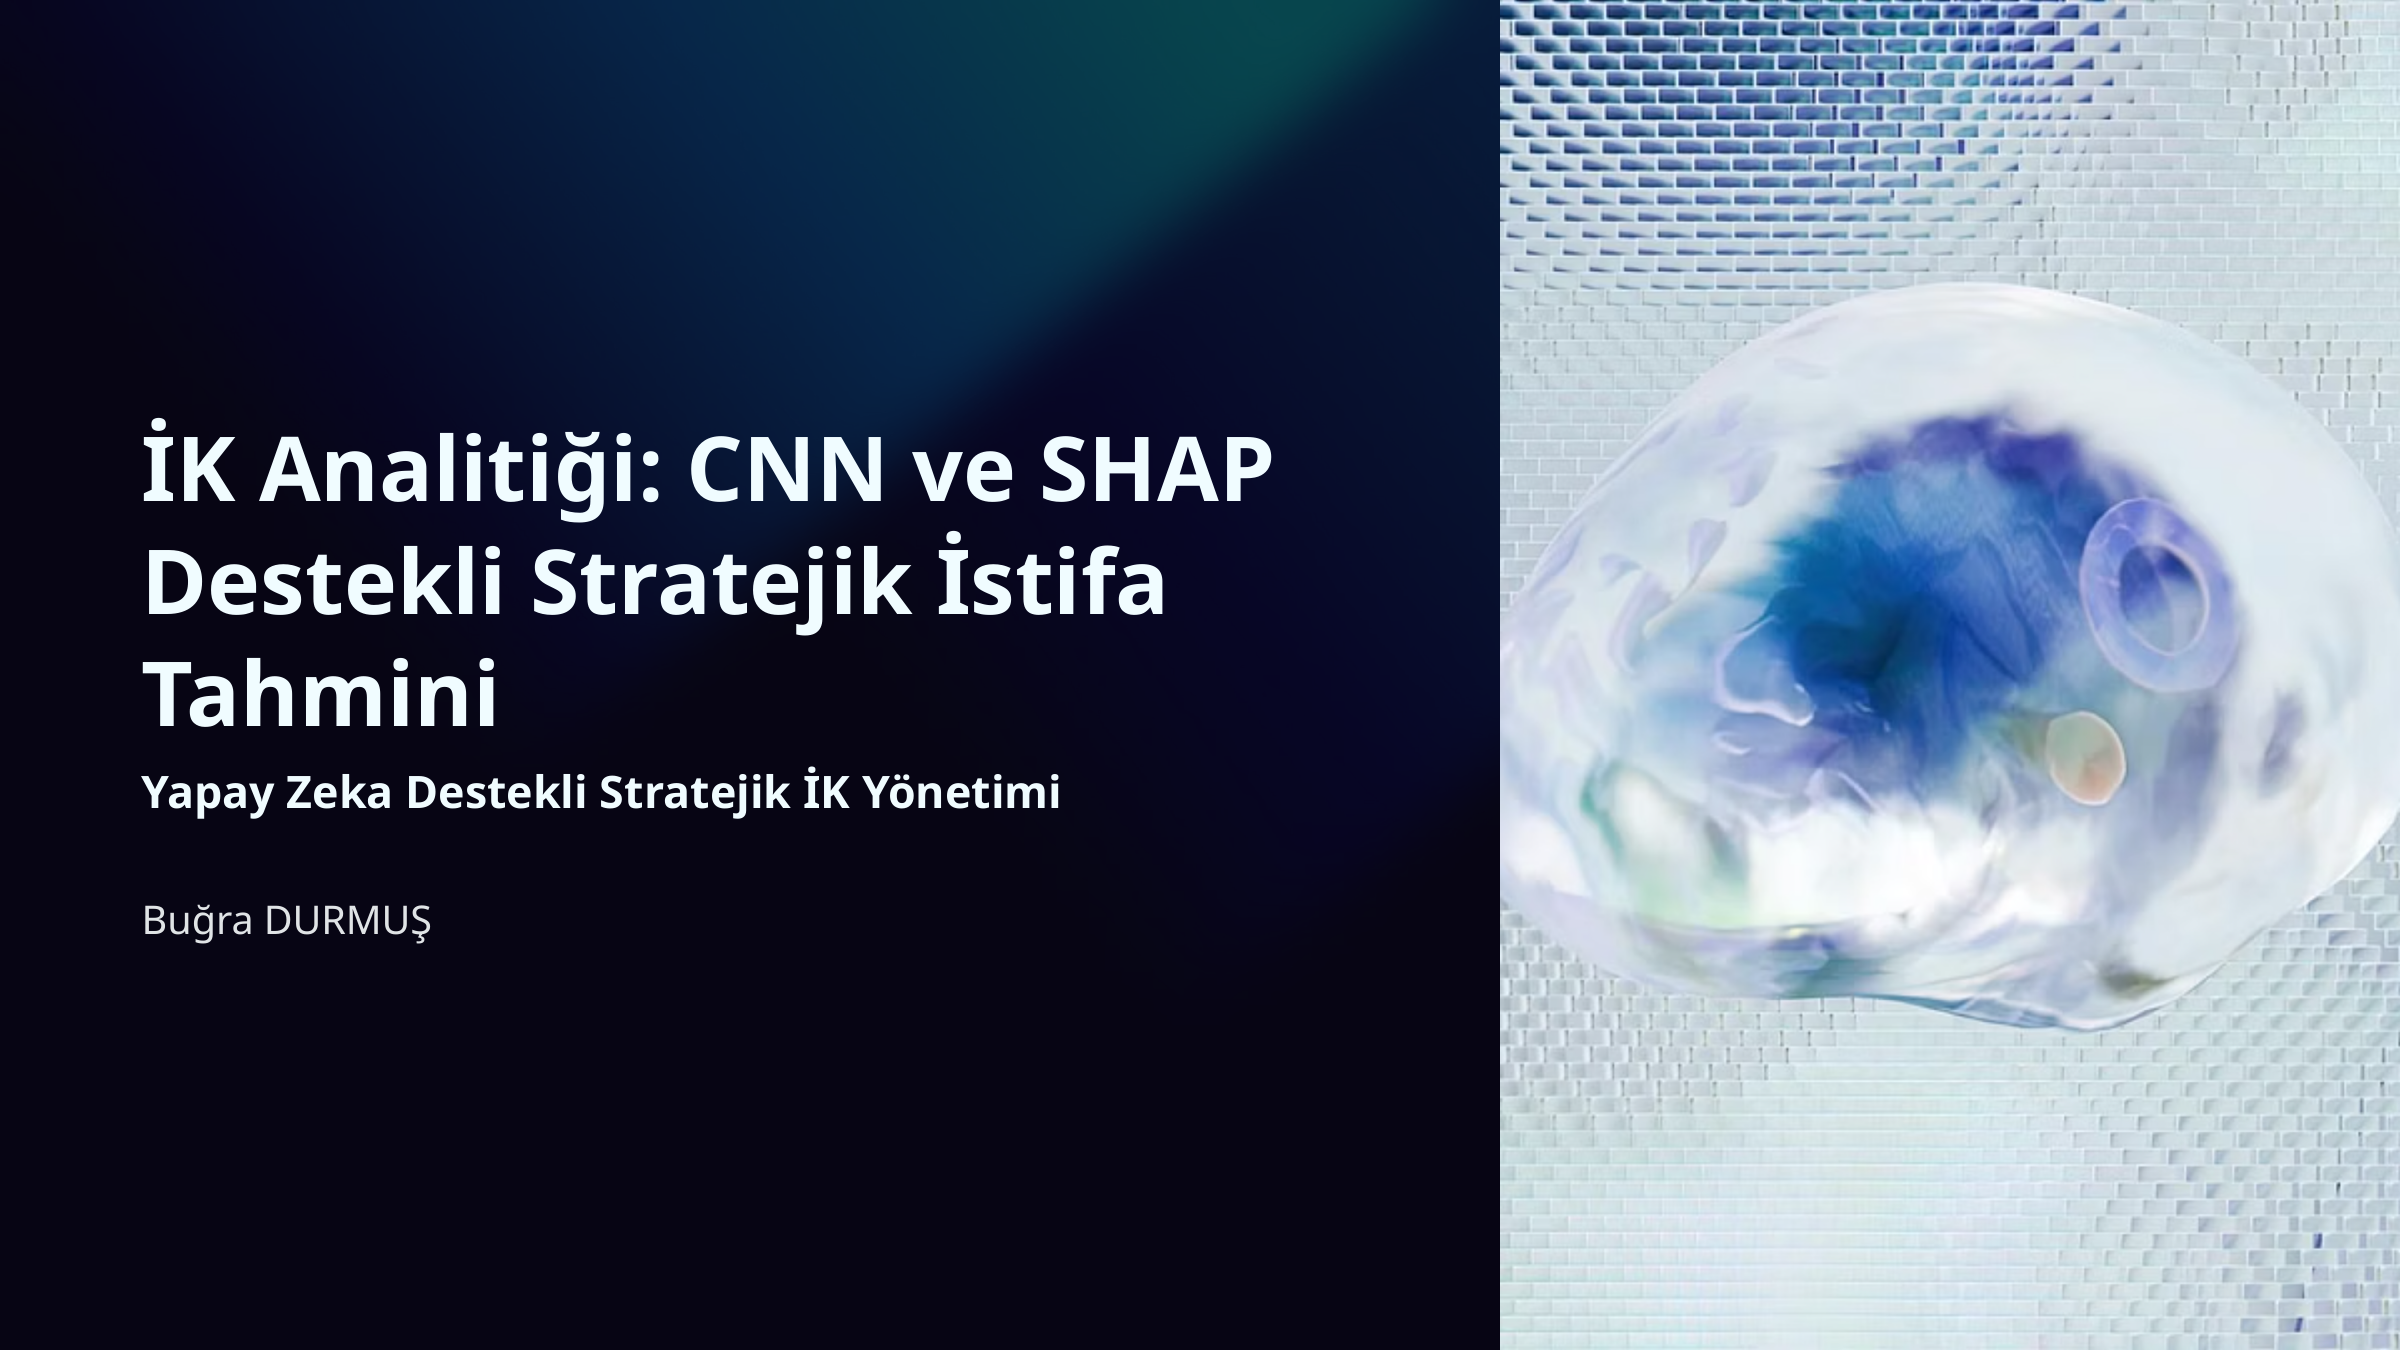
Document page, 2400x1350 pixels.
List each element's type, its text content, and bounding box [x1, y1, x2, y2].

text_box İK Analitiği: CNN ve SHAP Destekli Stratejik İstifa Tahmini [141, 407, 1359, 745]
text_box Yapay Zeka Destekli Stratejik İK Yönetimi [141, 760, 1006, 818]
text_box Buğra DURMUŞ [141, 877, 1359, 943]
picture [1499, 0, 2400, 1350]
